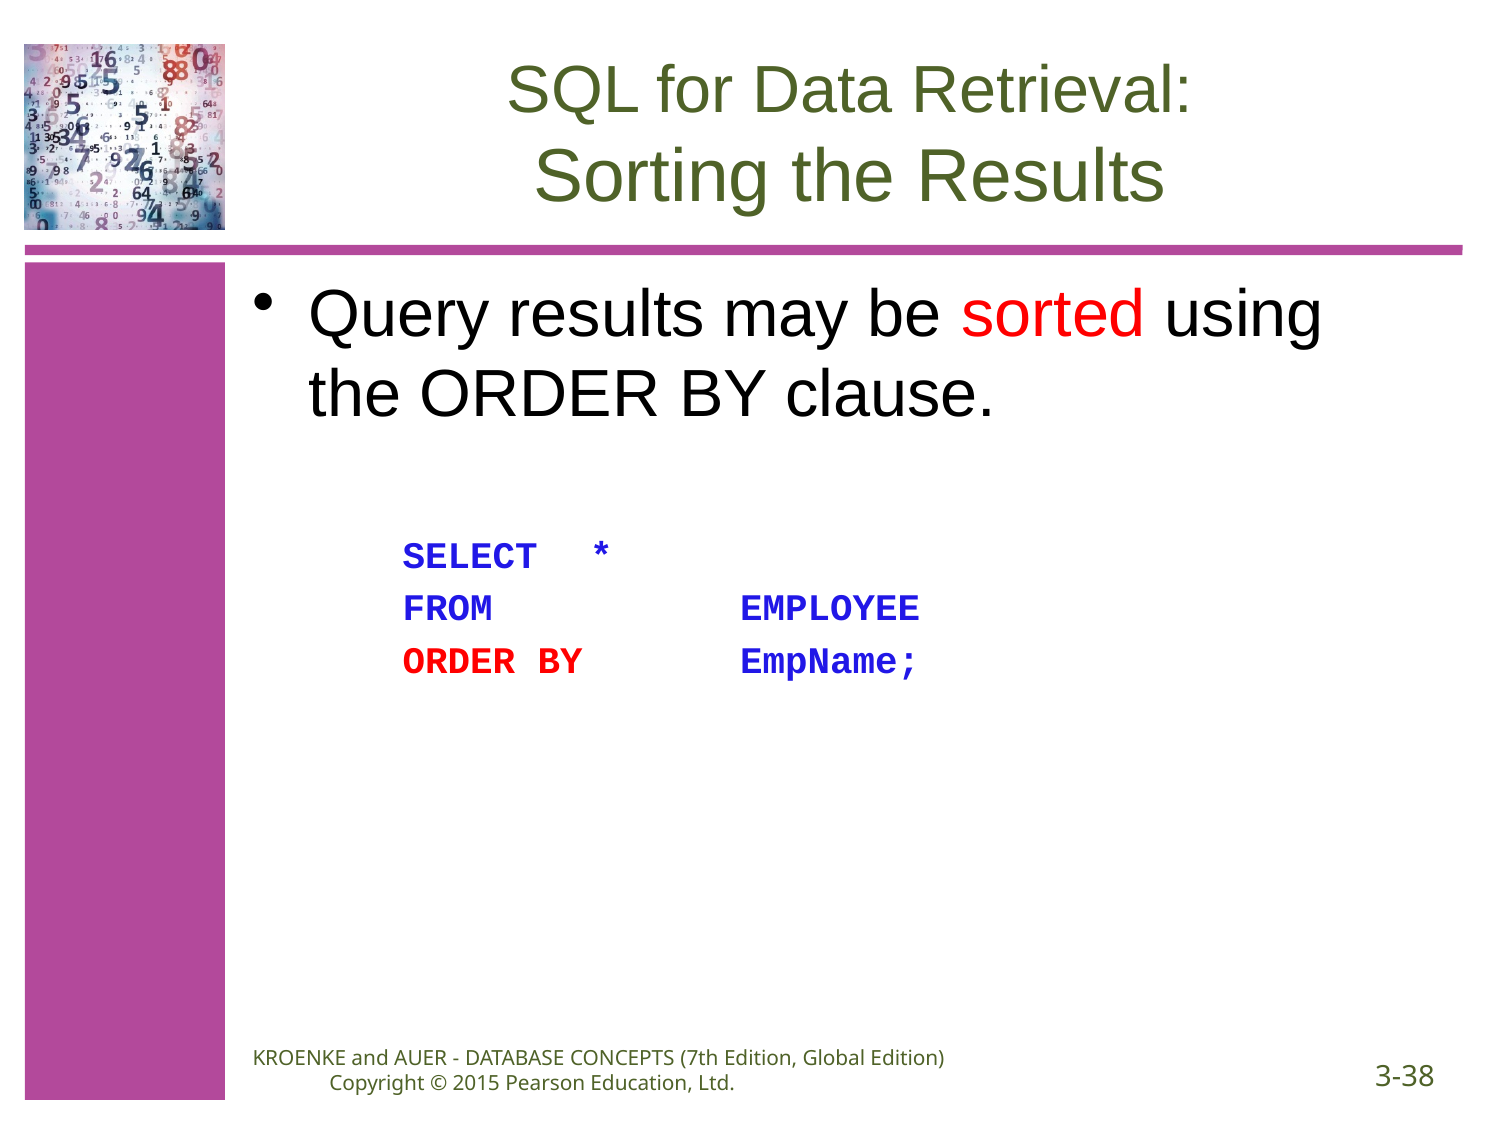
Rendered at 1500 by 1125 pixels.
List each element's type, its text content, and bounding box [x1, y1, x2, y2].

picture [24, 44, 225, 230]
slide_number 3-38 [1287, 1049, 1451, 1103]
footer KROENKE and AUER - DATABASE CONCEPTS (7th Edition, Global Edition) Copyright © 2015 Pearson Education, Ltd. [237, 1037, 1088, 1104]
title SQL for Data Retrieval: Sorting the Results [249, 37, 1451, 226]
list Query results may be sorted using the ORDER BY clause. SELECT * FROM EMPLOYEE ORDER BY EmpName; [237, 262, 1426, 901]
